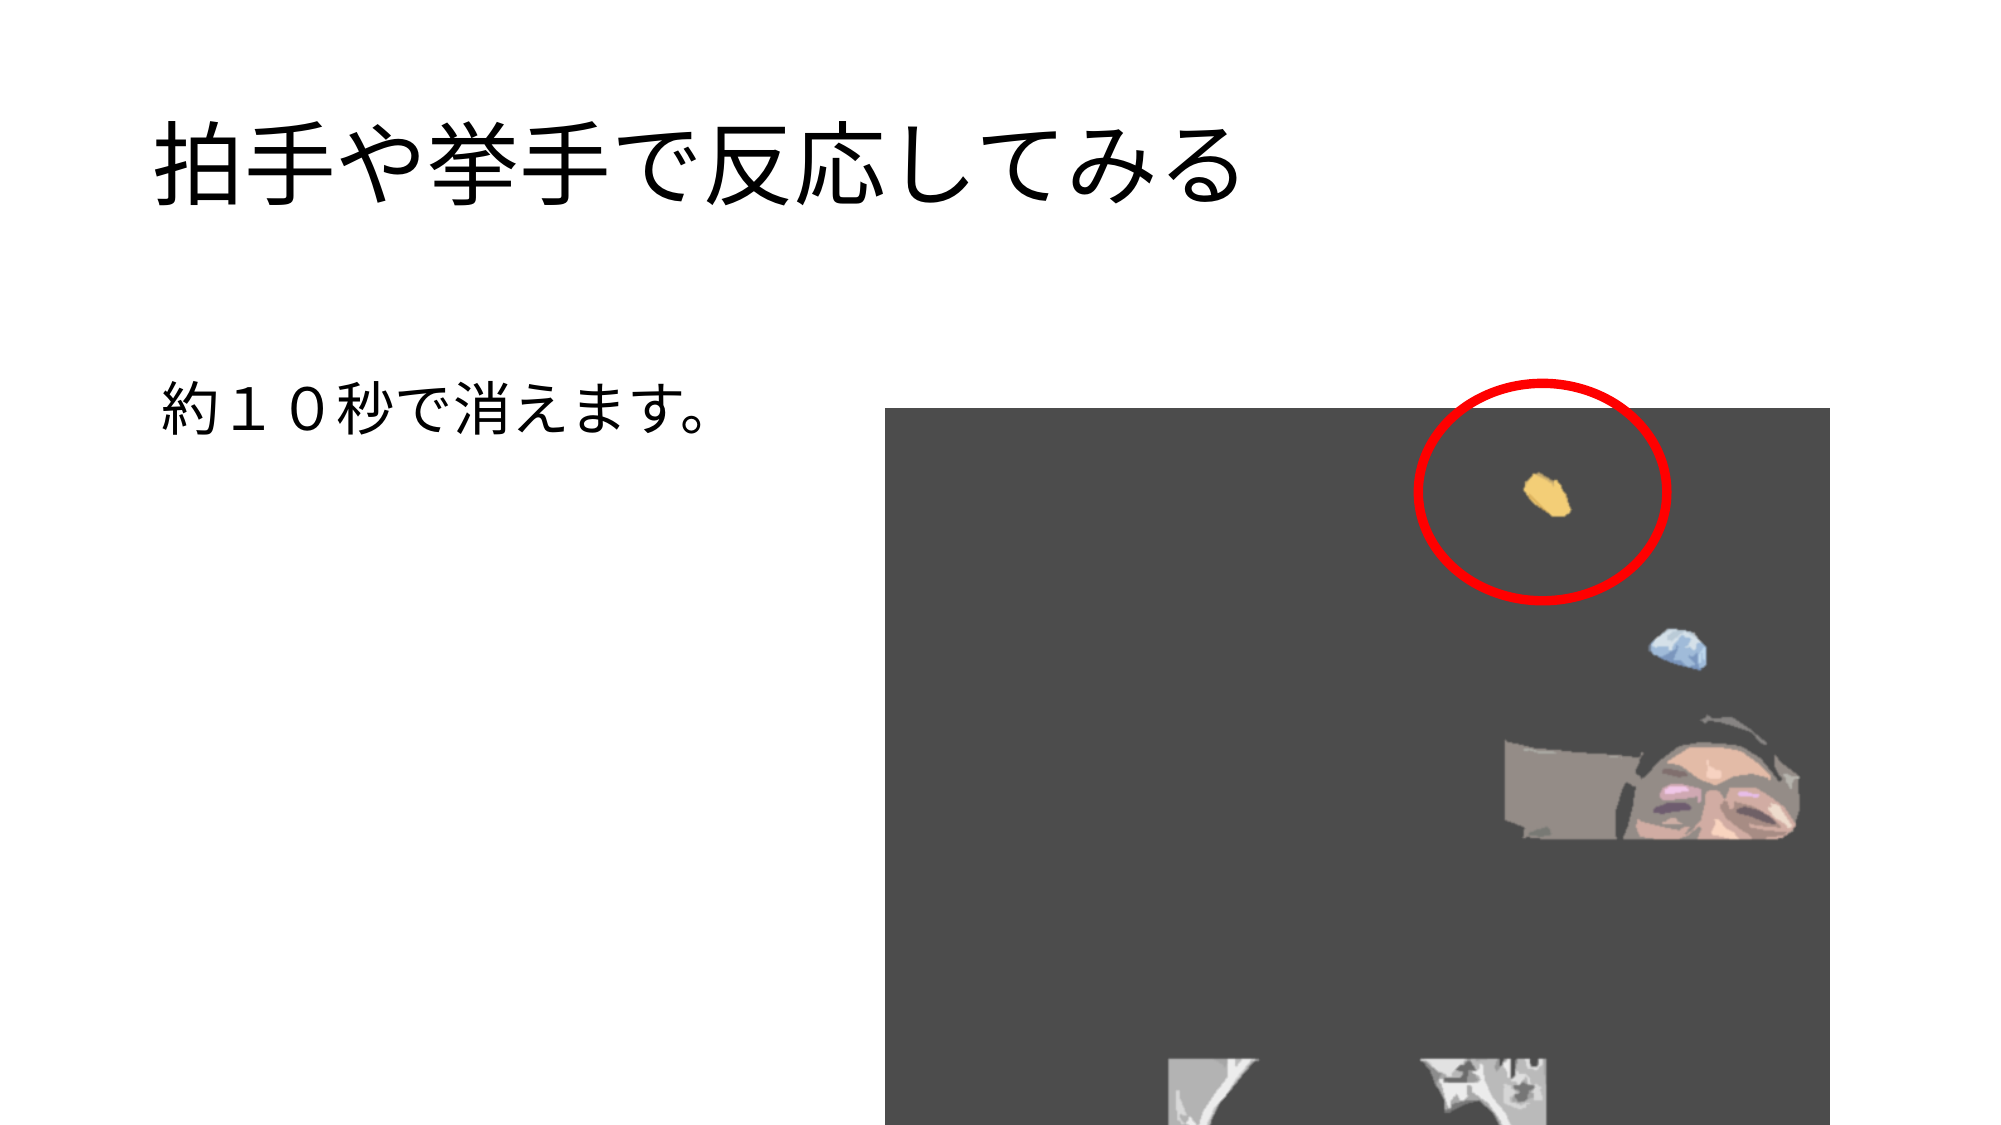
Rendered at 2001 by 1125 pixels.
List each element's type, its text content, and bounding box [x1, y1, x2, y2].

text_box 約１０秒で消えます。 [147, 365, 794, 450]
title 拍手や挙手で反応してみる [137, 59, 1863, 278]
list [884, 407, 1830, 1125]
text_box [1463, 382, 1622, 407]
